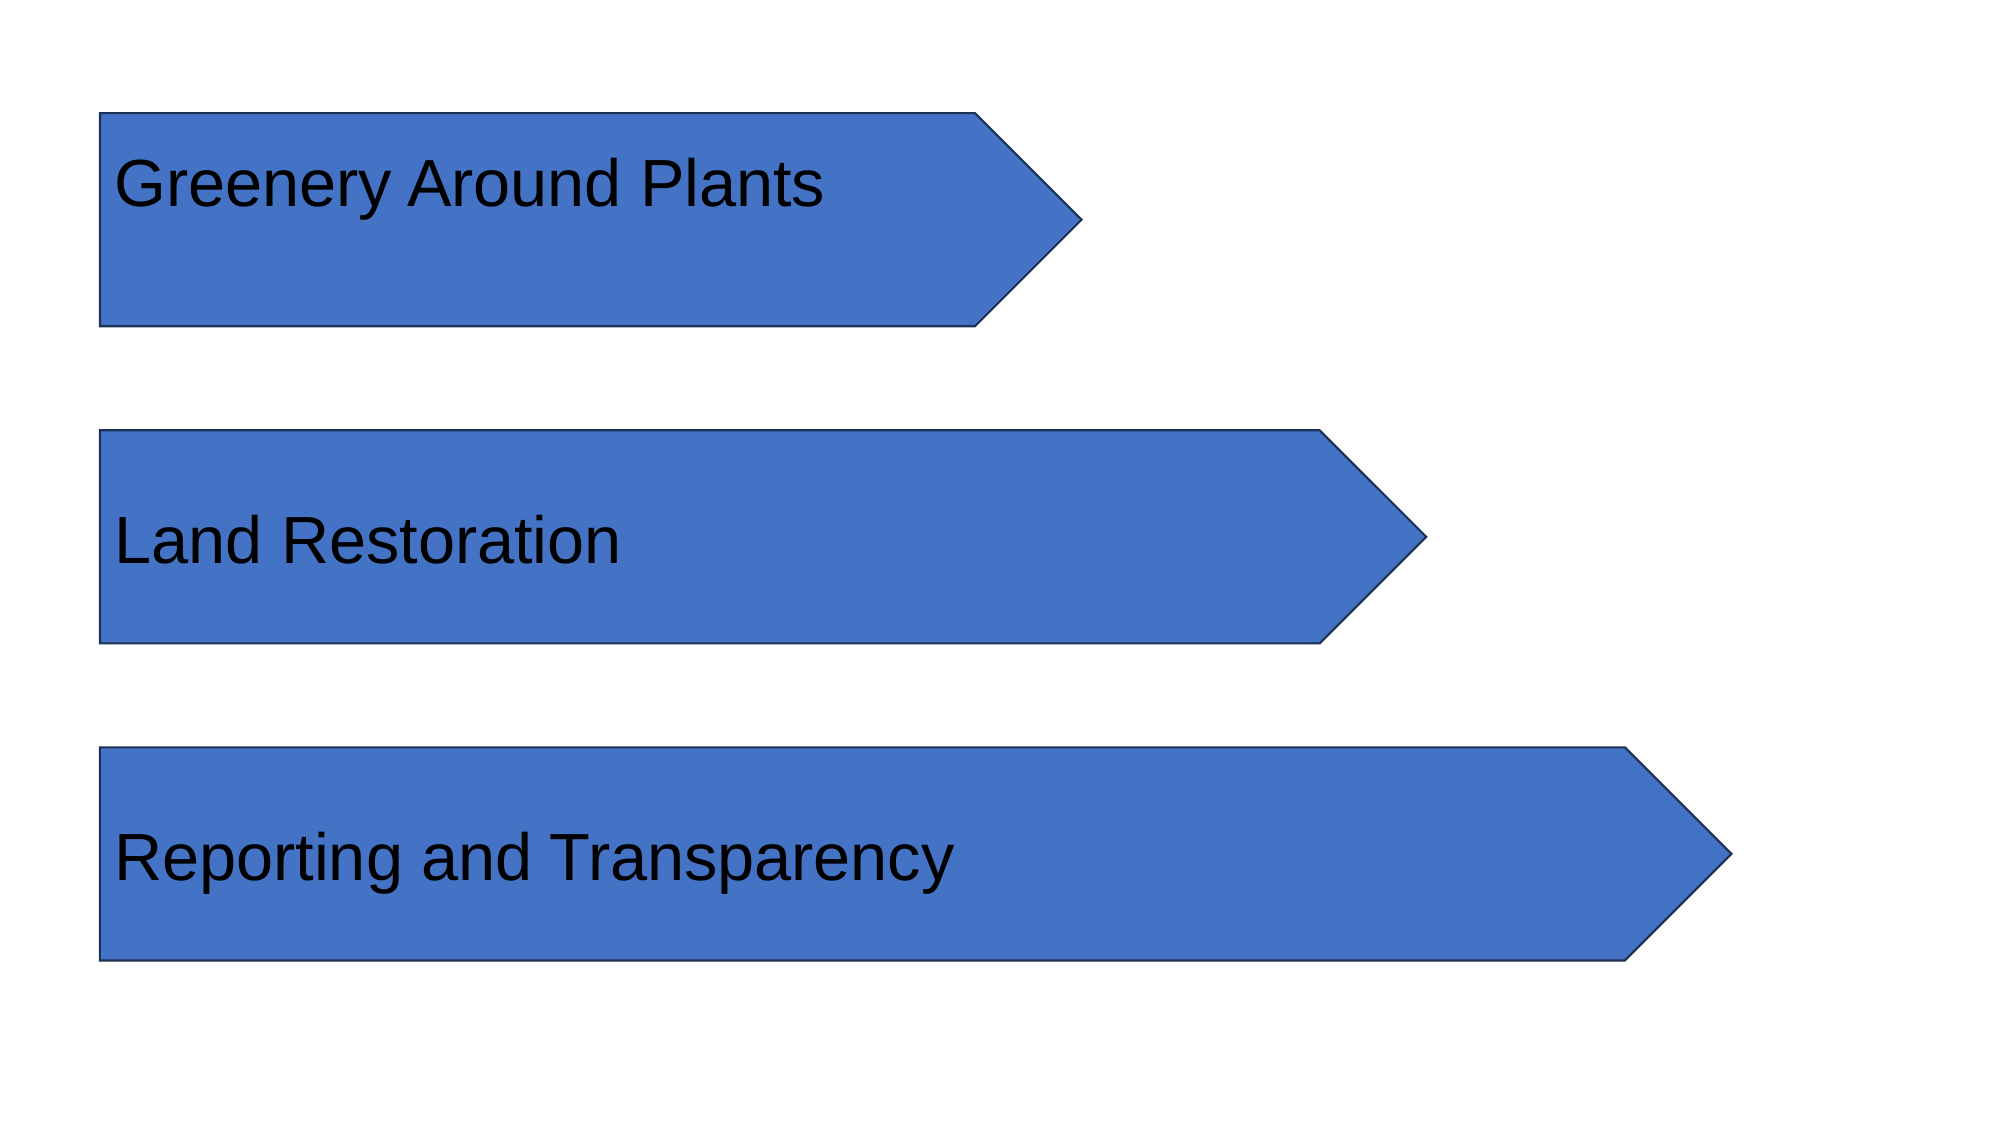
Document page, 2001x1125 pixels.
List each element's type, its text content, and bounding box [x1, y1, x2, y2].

text_box Greenery Around Plants [98, 112, 1083, 328]
text_box Reporting and Transparency [98, 746, 1733, 962]
text_box Land Restoration [98, 429, 1428, 645]
